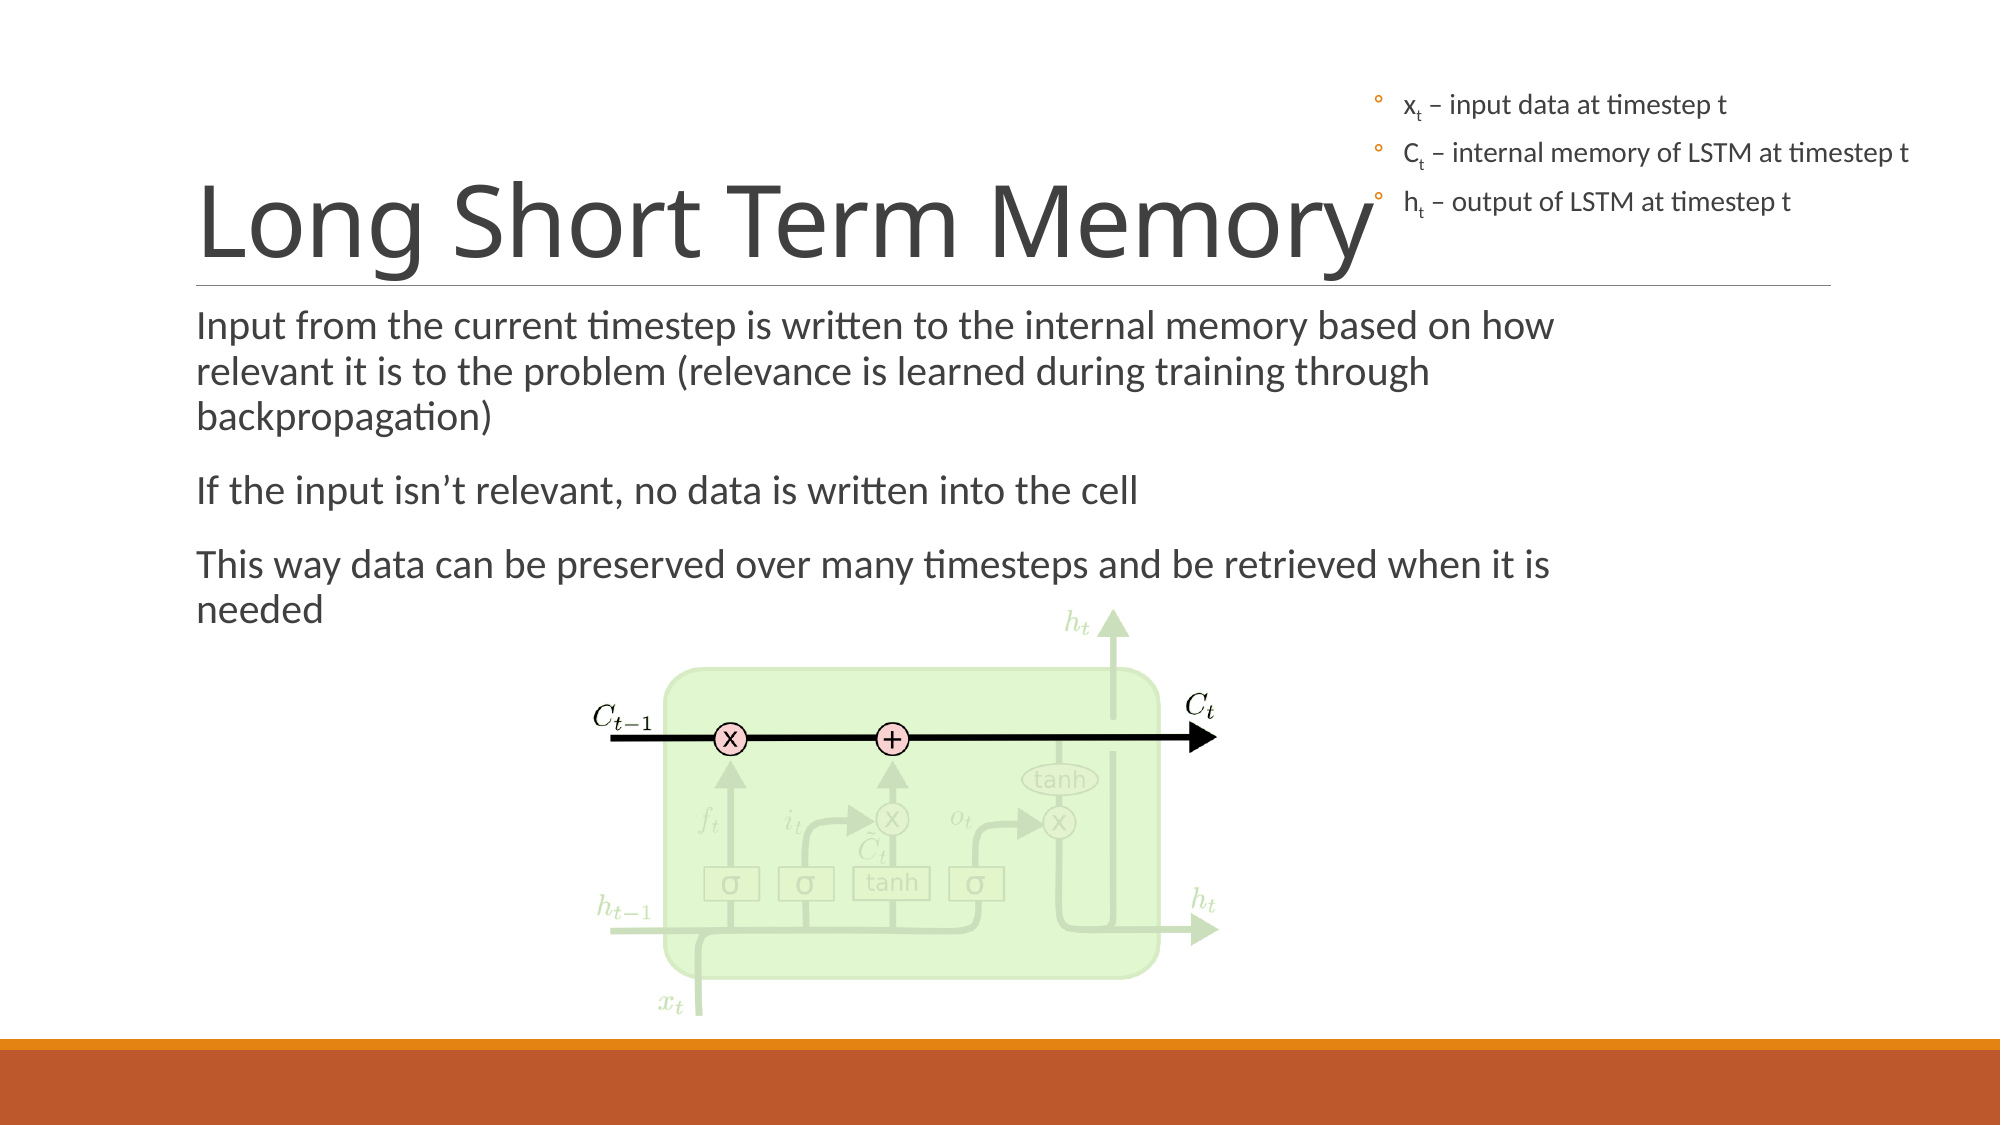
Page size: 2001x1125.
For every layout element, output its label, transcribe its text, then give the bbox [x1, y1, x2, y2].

picture [240, 601, 1611, 1026]
list Input from the current timestep is written to the internal memory based on how relevant it is to the problem (relevance is learned during training through backpropagation) If the input isn’t relevant, no data is written into the cell This way data can be preserved over many timesteps and be retrieved when it is needed [181, 296, 1670, 1025]
text_box xt – input data at timestep t Ct – internal memory of LSTM at timestep t ht – output of LSTM at timestep t [1340, 78, 1960, 285]
title Long Short Term Memory [180, 47, 1830, 285]
